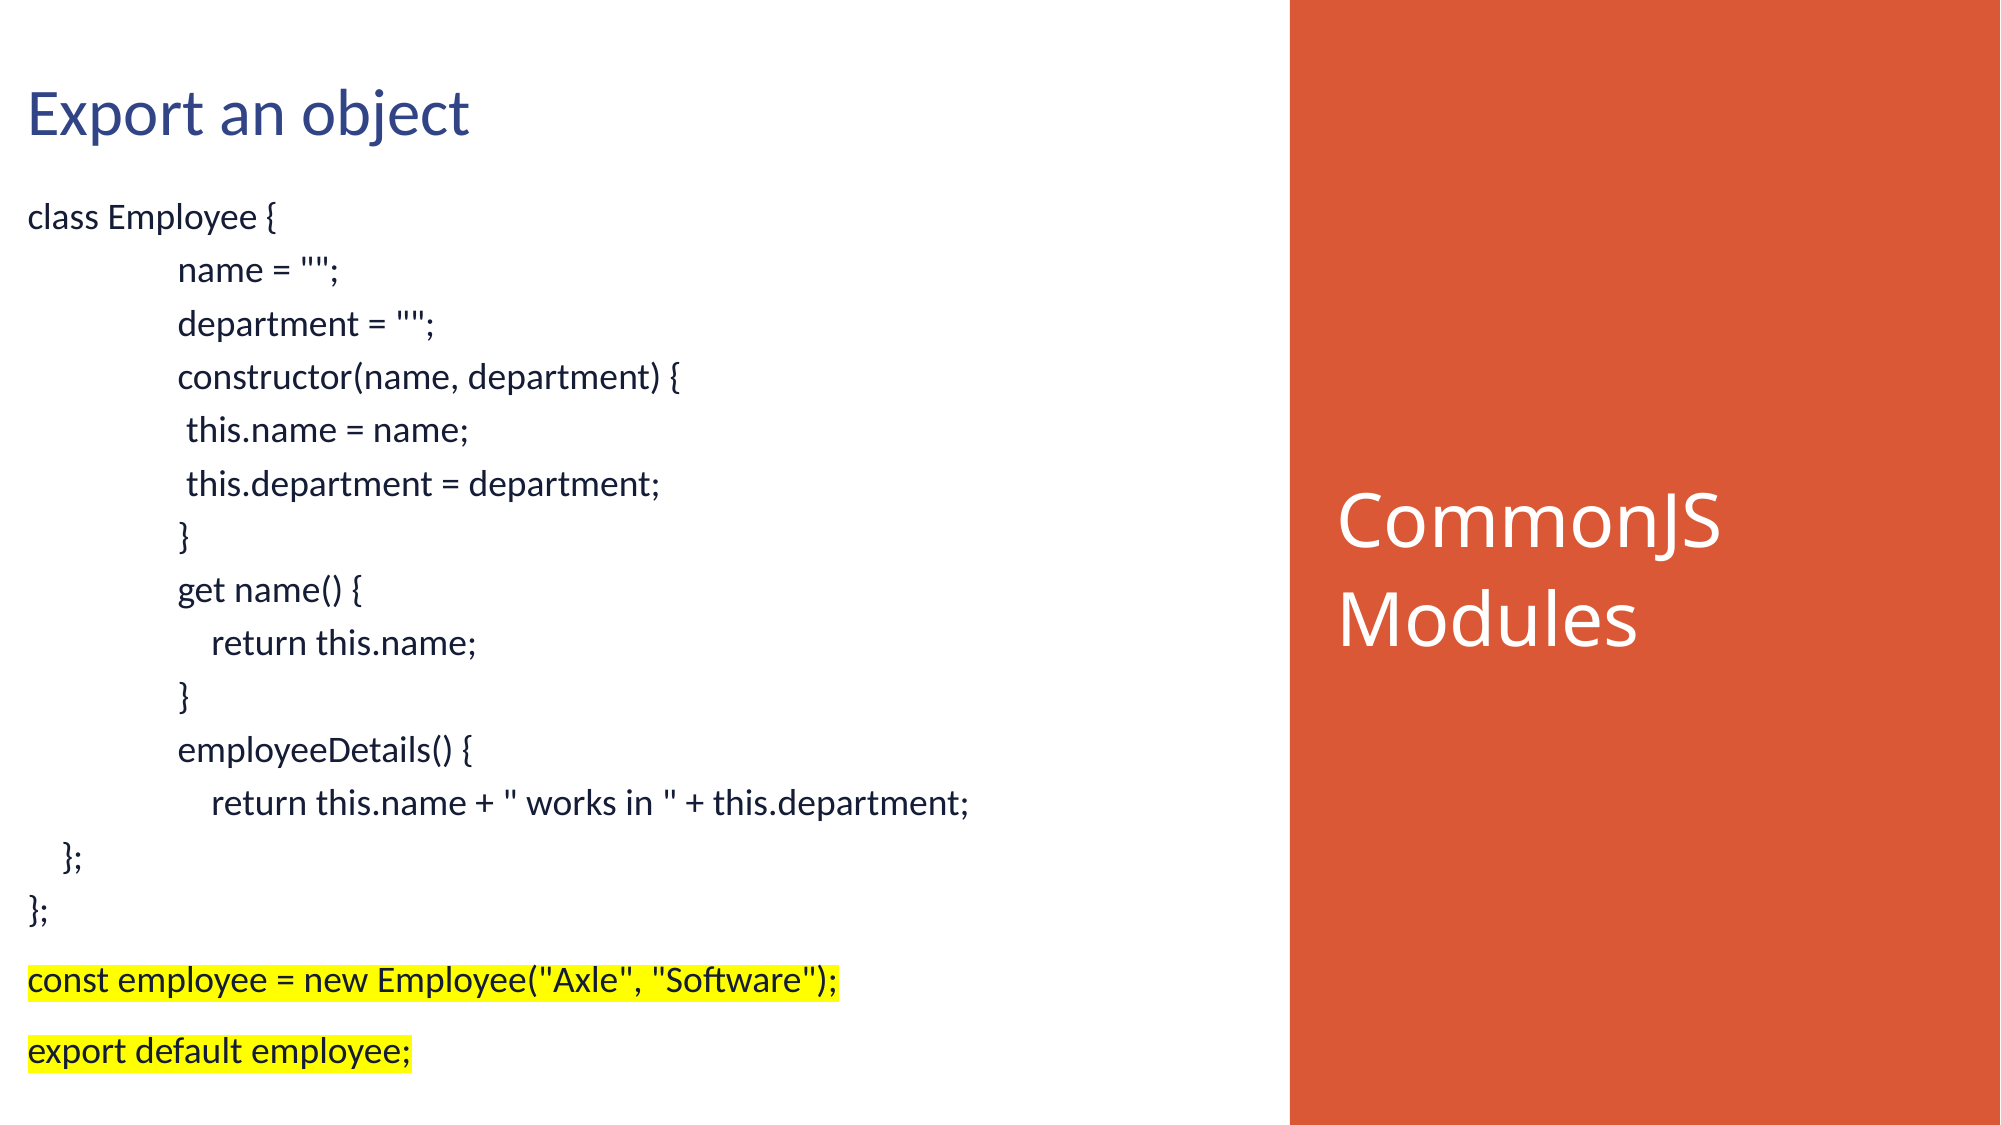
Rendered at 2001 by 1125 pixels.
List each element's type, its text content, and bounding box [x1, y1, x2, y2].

list Export an object [27, 60, 1270, 154]
list class Employee { name = ""; department = ""; constructor(name, department) { this.name = name; this.department = department; } get name() { return this.name; } employeeDetails() { return this.name + " works in " + this.department; }; }; const employee = new Employee("Axle", "Software"); export default employee; [27, 191, 1287, 1007]
list CommonJS Modules [1336, 341, 1862, 784]
